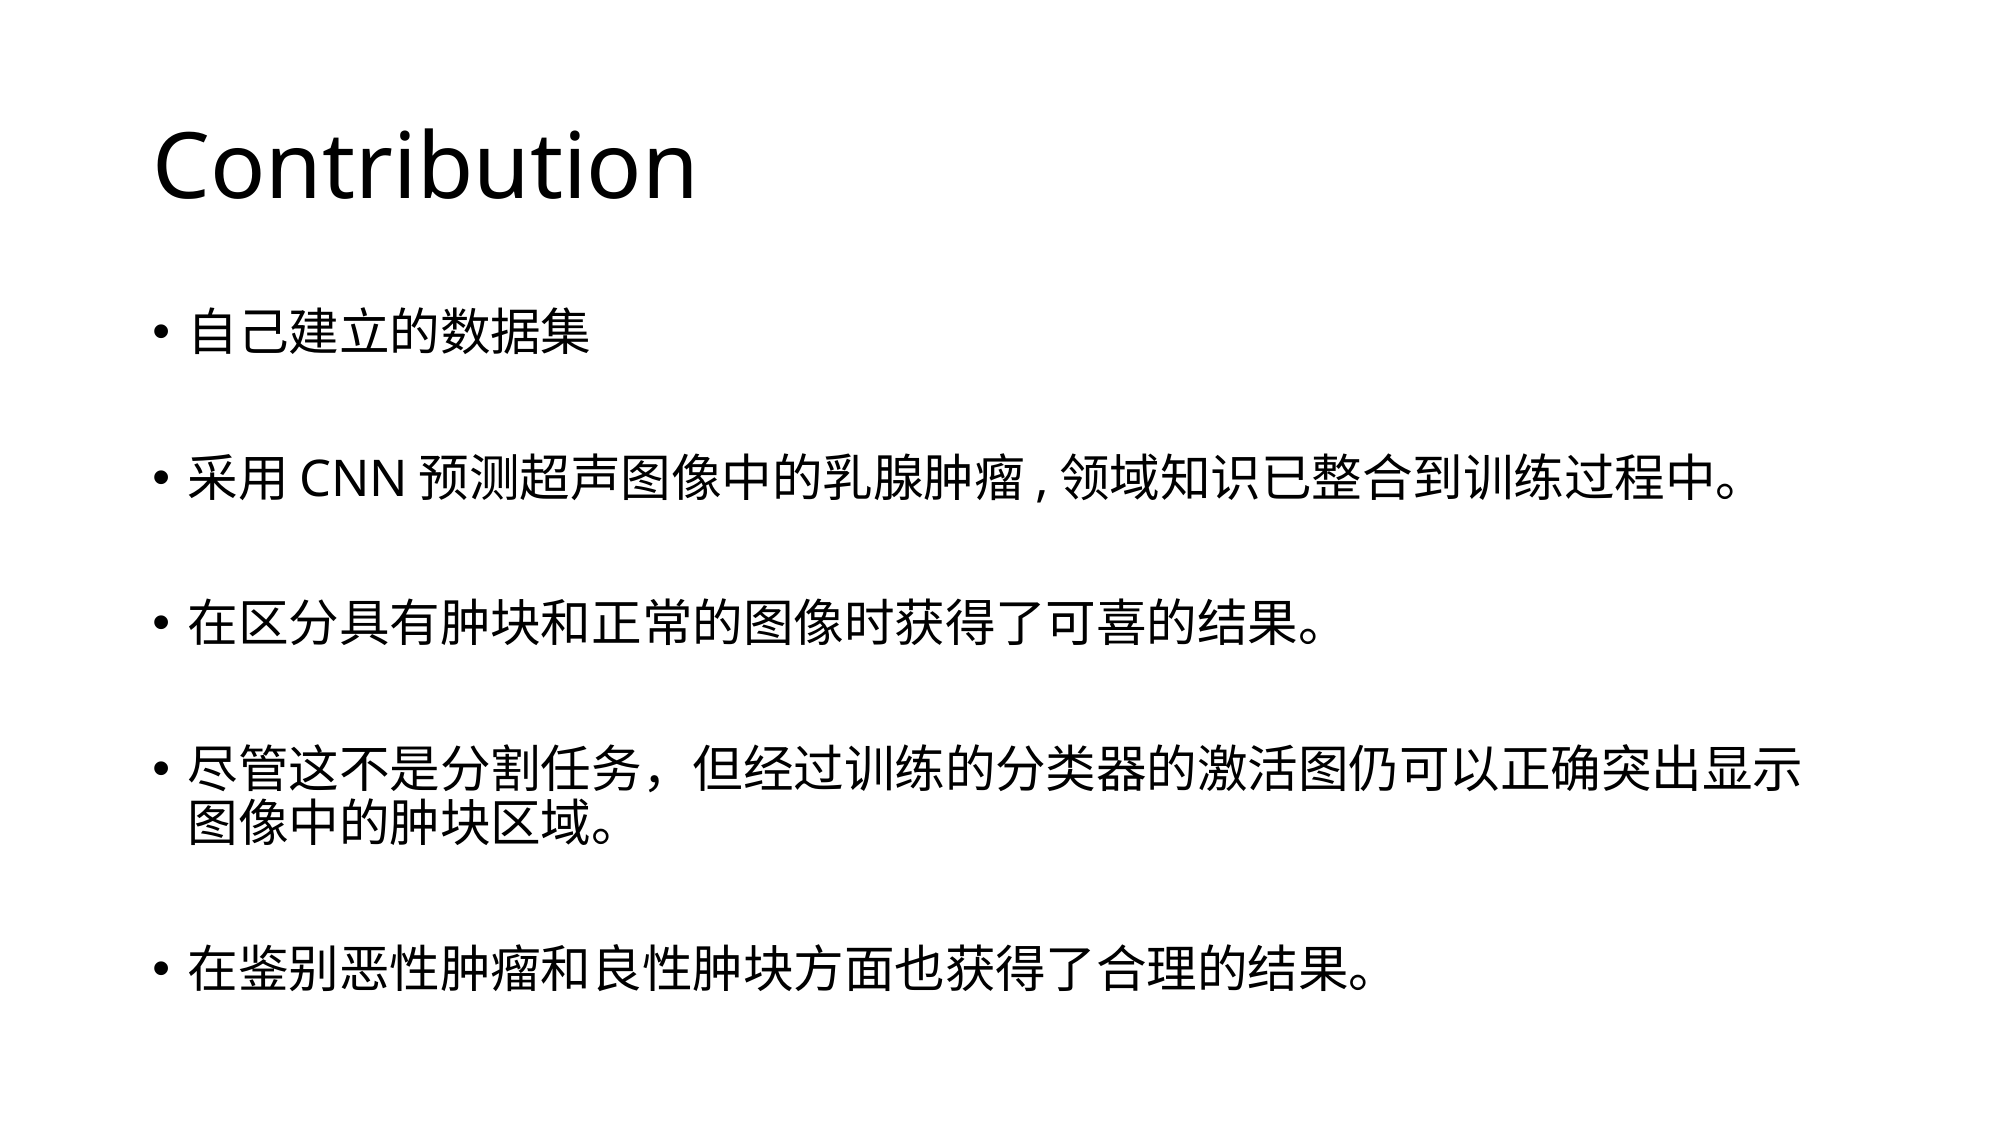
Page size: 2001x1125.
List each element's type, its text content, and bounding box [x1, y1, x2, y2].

title Contribution [137, 59, 1863, 278]
list 自己建立的数据集 采用CNN预测超声图像中的乳腺肿瘤,领域知识已整合到训练过程中。 在区分具有肿块和正常的图像时获得了可喜的结果。 尽管这不是分割任务，但经过训练的分类器的激活图仍可以正确突出显示图像中的肿块区域。 在鉴别恶性肿瘤和良性肿块方面也获得了合理的结果。 [137, 299, 1863, 1014]
